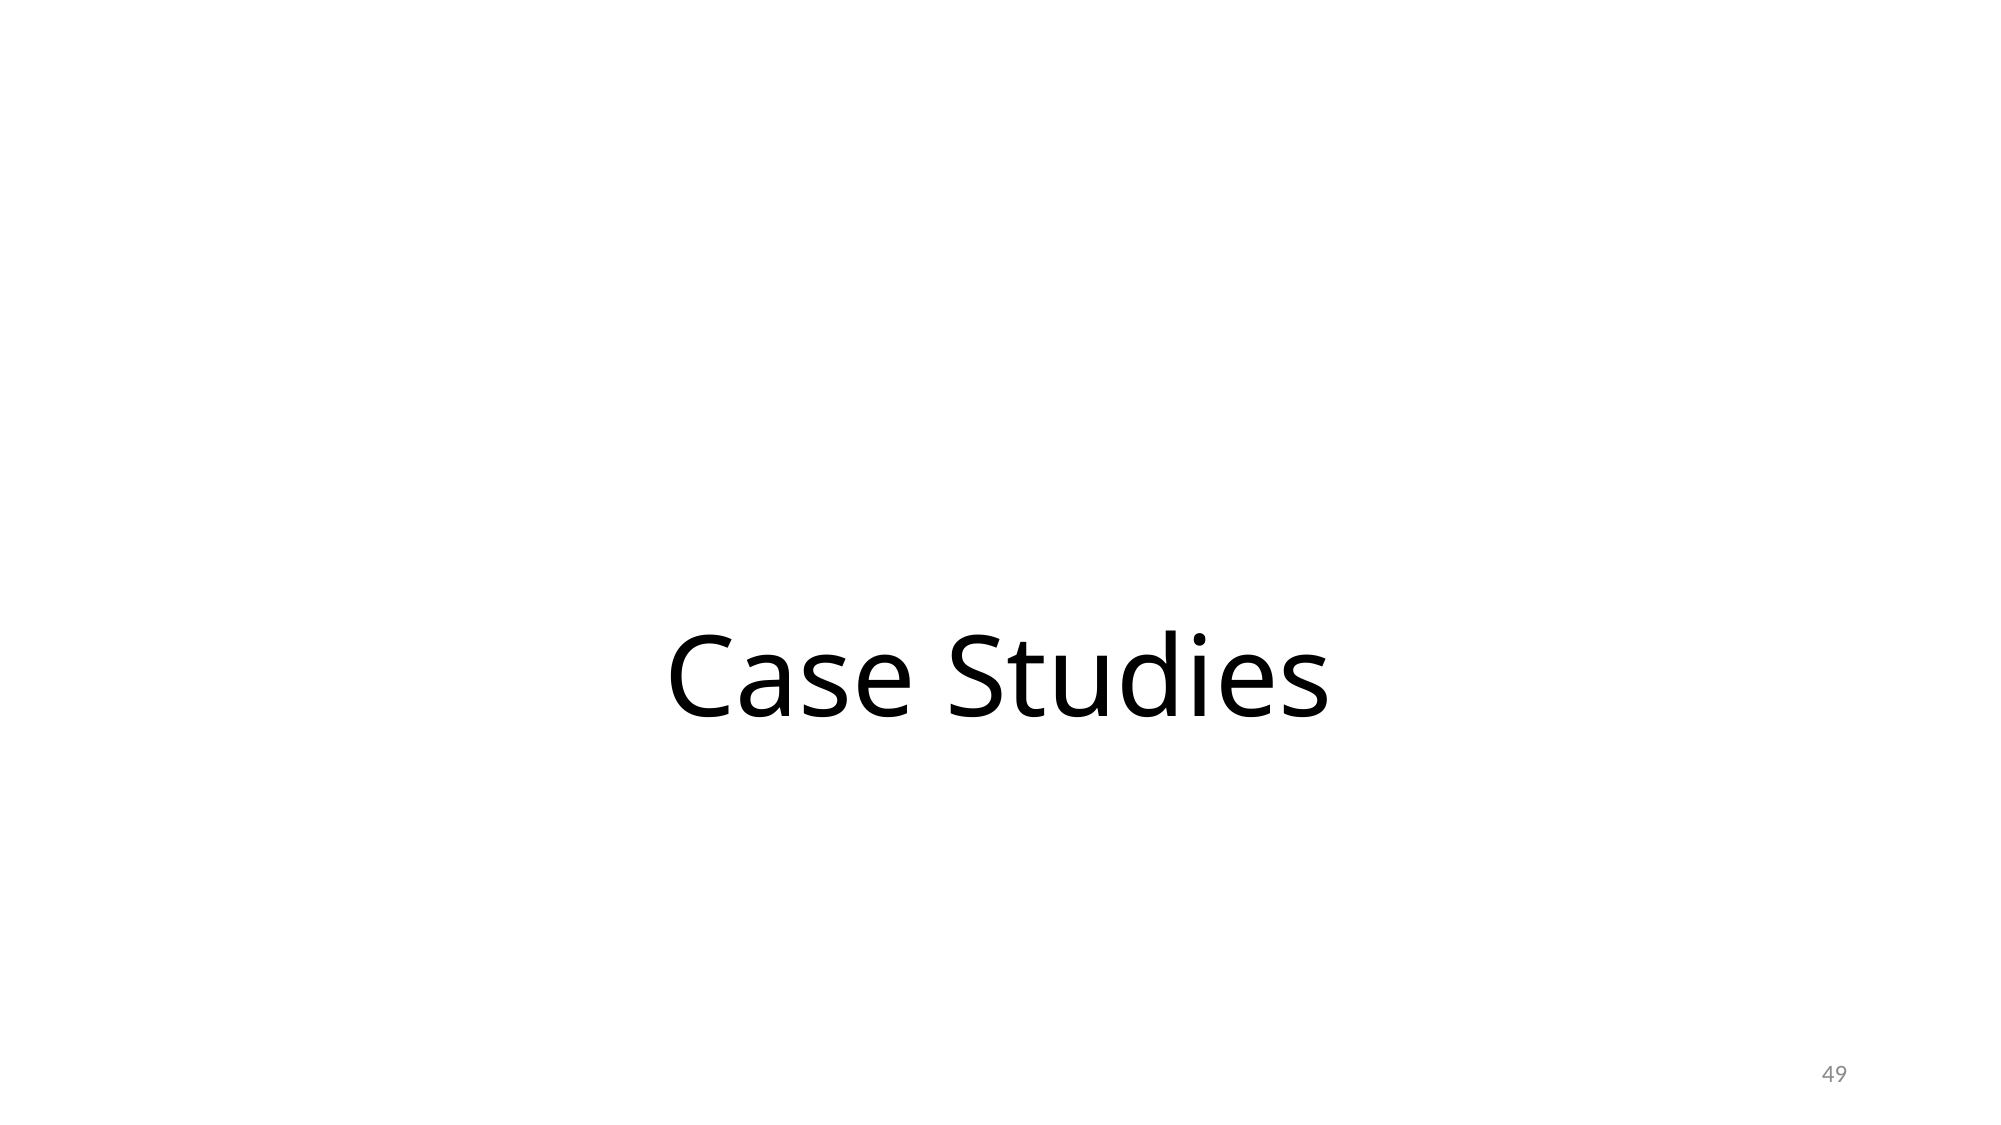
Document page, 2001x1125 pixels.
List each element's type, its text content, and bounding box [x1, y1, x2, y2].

title Case Studies [136, 280, 1862, 749]
slide_number 49 [1412, 1042, 1863, 1103]
